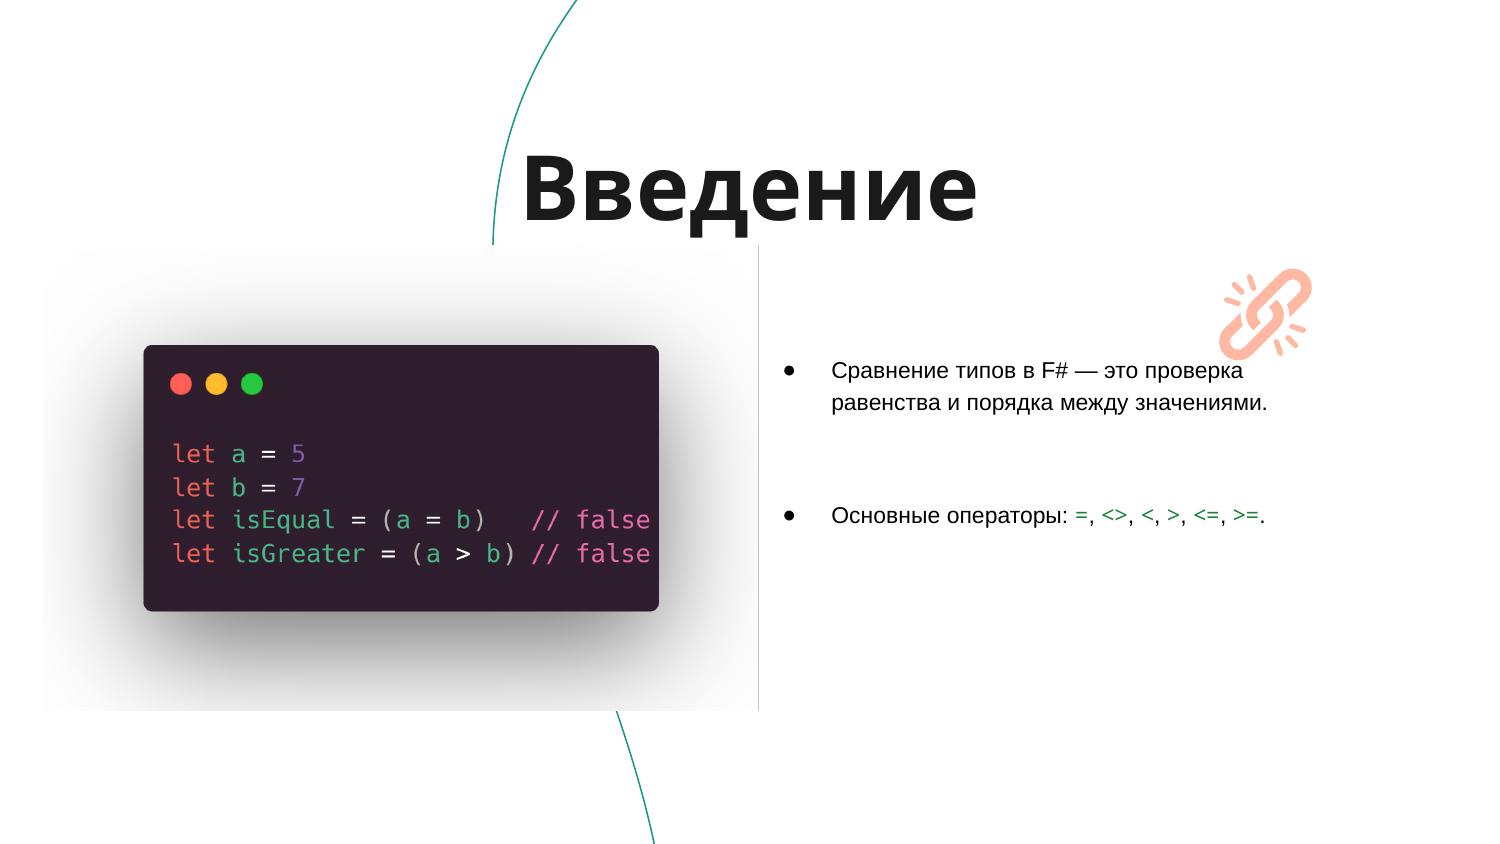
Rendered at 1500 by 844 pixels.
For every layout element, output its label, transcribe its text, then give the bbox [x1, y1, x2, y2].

title Введение [62, 115, 1438, 254]
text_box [1217, 268, 1314, 361]
subtitle Сравнение типов в F# — это проверка равенства и порядка между значениями. Основные операторы: =, <>, <, >, <=, >=. [763, 284, 1314, 672]
picture [42, 244, 759, 711]
